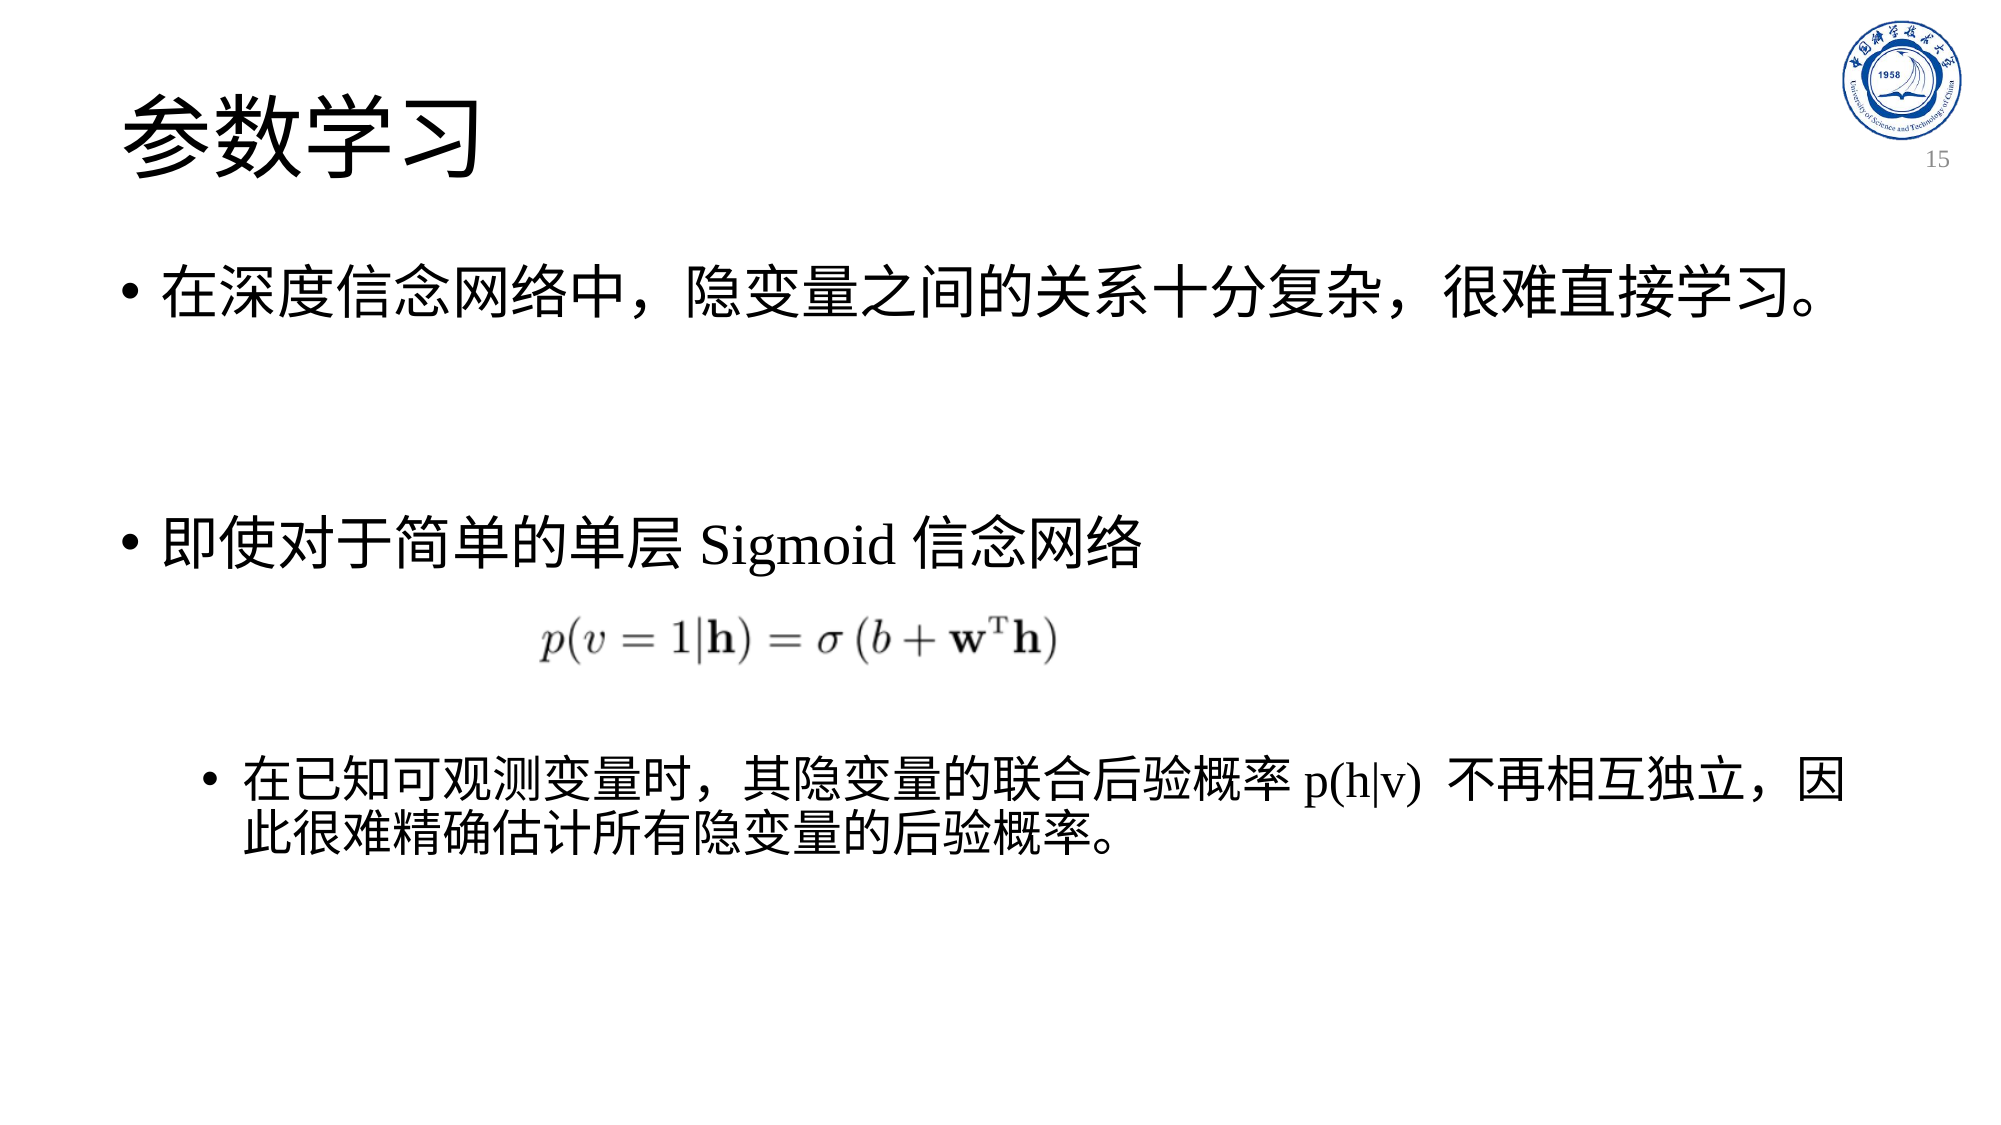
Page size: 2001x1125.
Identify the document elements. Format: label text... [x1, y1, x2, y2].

picture [516, 597, 1061, 686]
title 参数学习 [105, 59, 1900, 223]
slide_number 15 [1514, 127, 1965, 188]
picture [1839, 17, 1965, 127]
